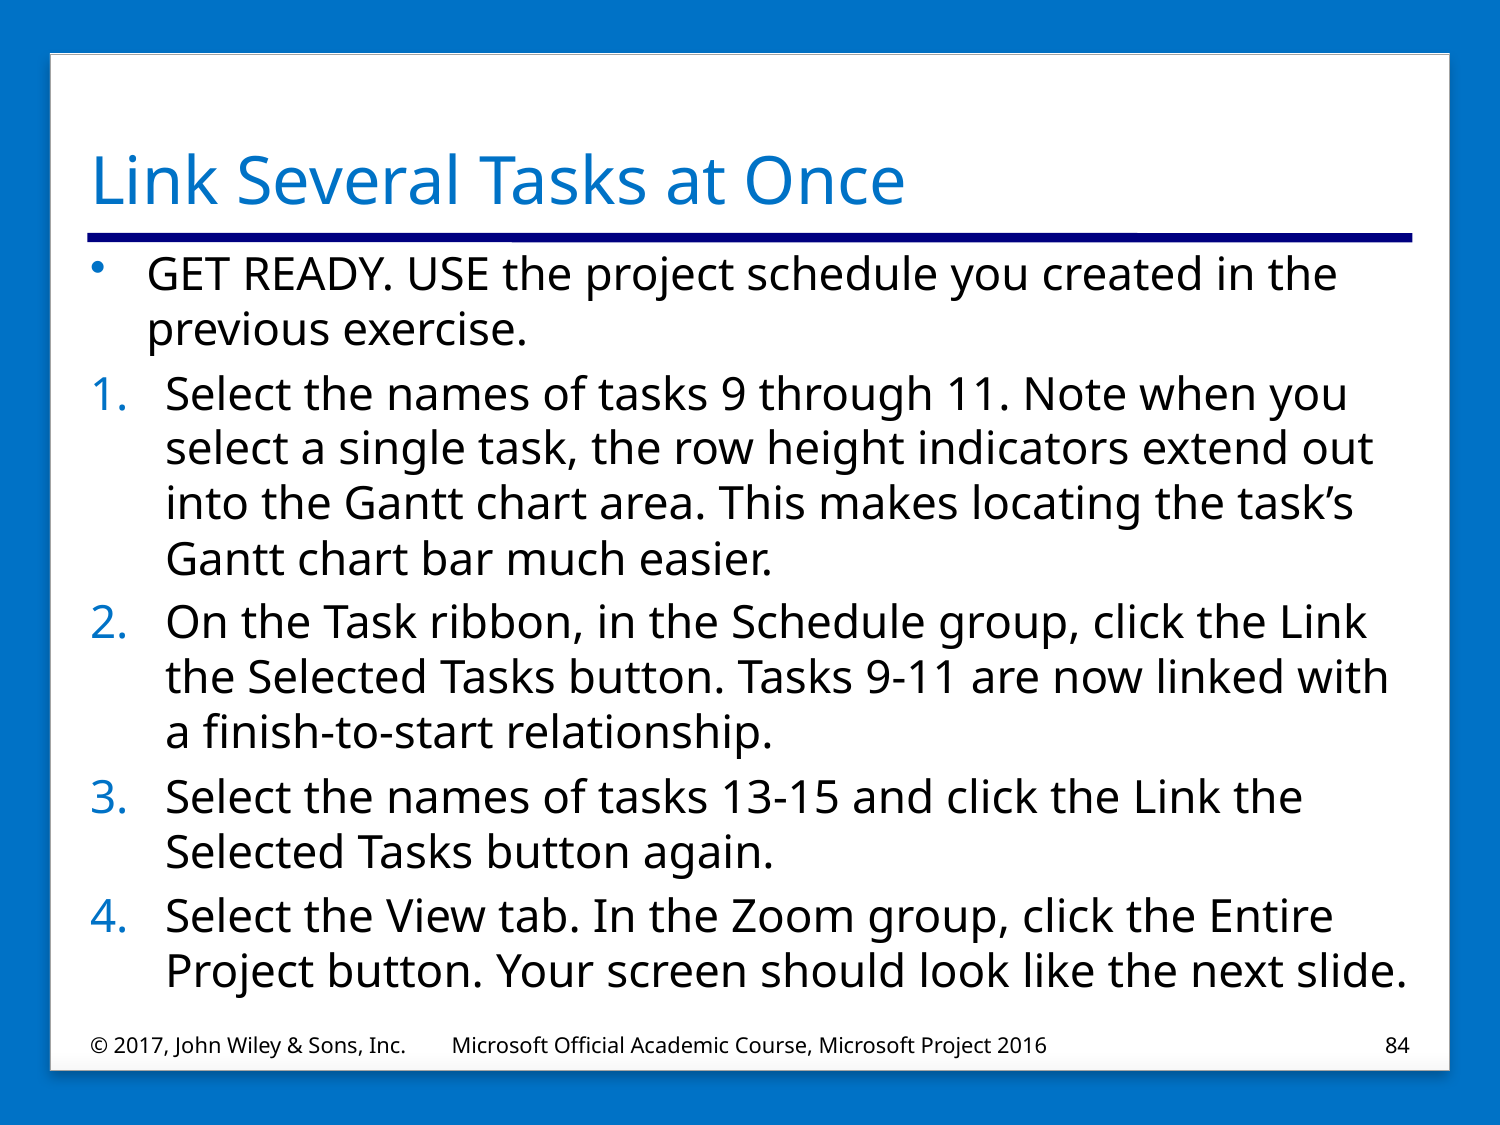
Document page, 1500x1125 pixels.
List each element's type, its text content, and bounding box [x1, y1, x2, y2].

title Link Several Tasks at Once [74, 74, 1426, 226]
slide_number 84 [1074, 1024, 1426, 1103]
slide_number © 2017, John Wiley & Sons, Inc. [74, 1024, 426, 1103]
footer Microsoft Official Academic Course, Microsoft Project 2016 [431, 1024, 1069, 1103]
list GET READY. USE the project schedule you created in the previous exercise. Select the names of tasks 9 through 11. Note when you select a single task, the row height indicators extend out into the Gantt chart area. This makes locating the task’s Gantt chart bar much easier. On the Task ribbon, in the Schedule group, click the Link the Selected Tasks button. Tasks 9-11 are now linked with a finish-to-start relationship. Select the names of tasks 13-15 and click the Link the Selected Tasks button again. Select the View tab. In the Zoom group, click the Entire Project button. Your screen should look like the next slide. [75, 237, 1425, 1013]
